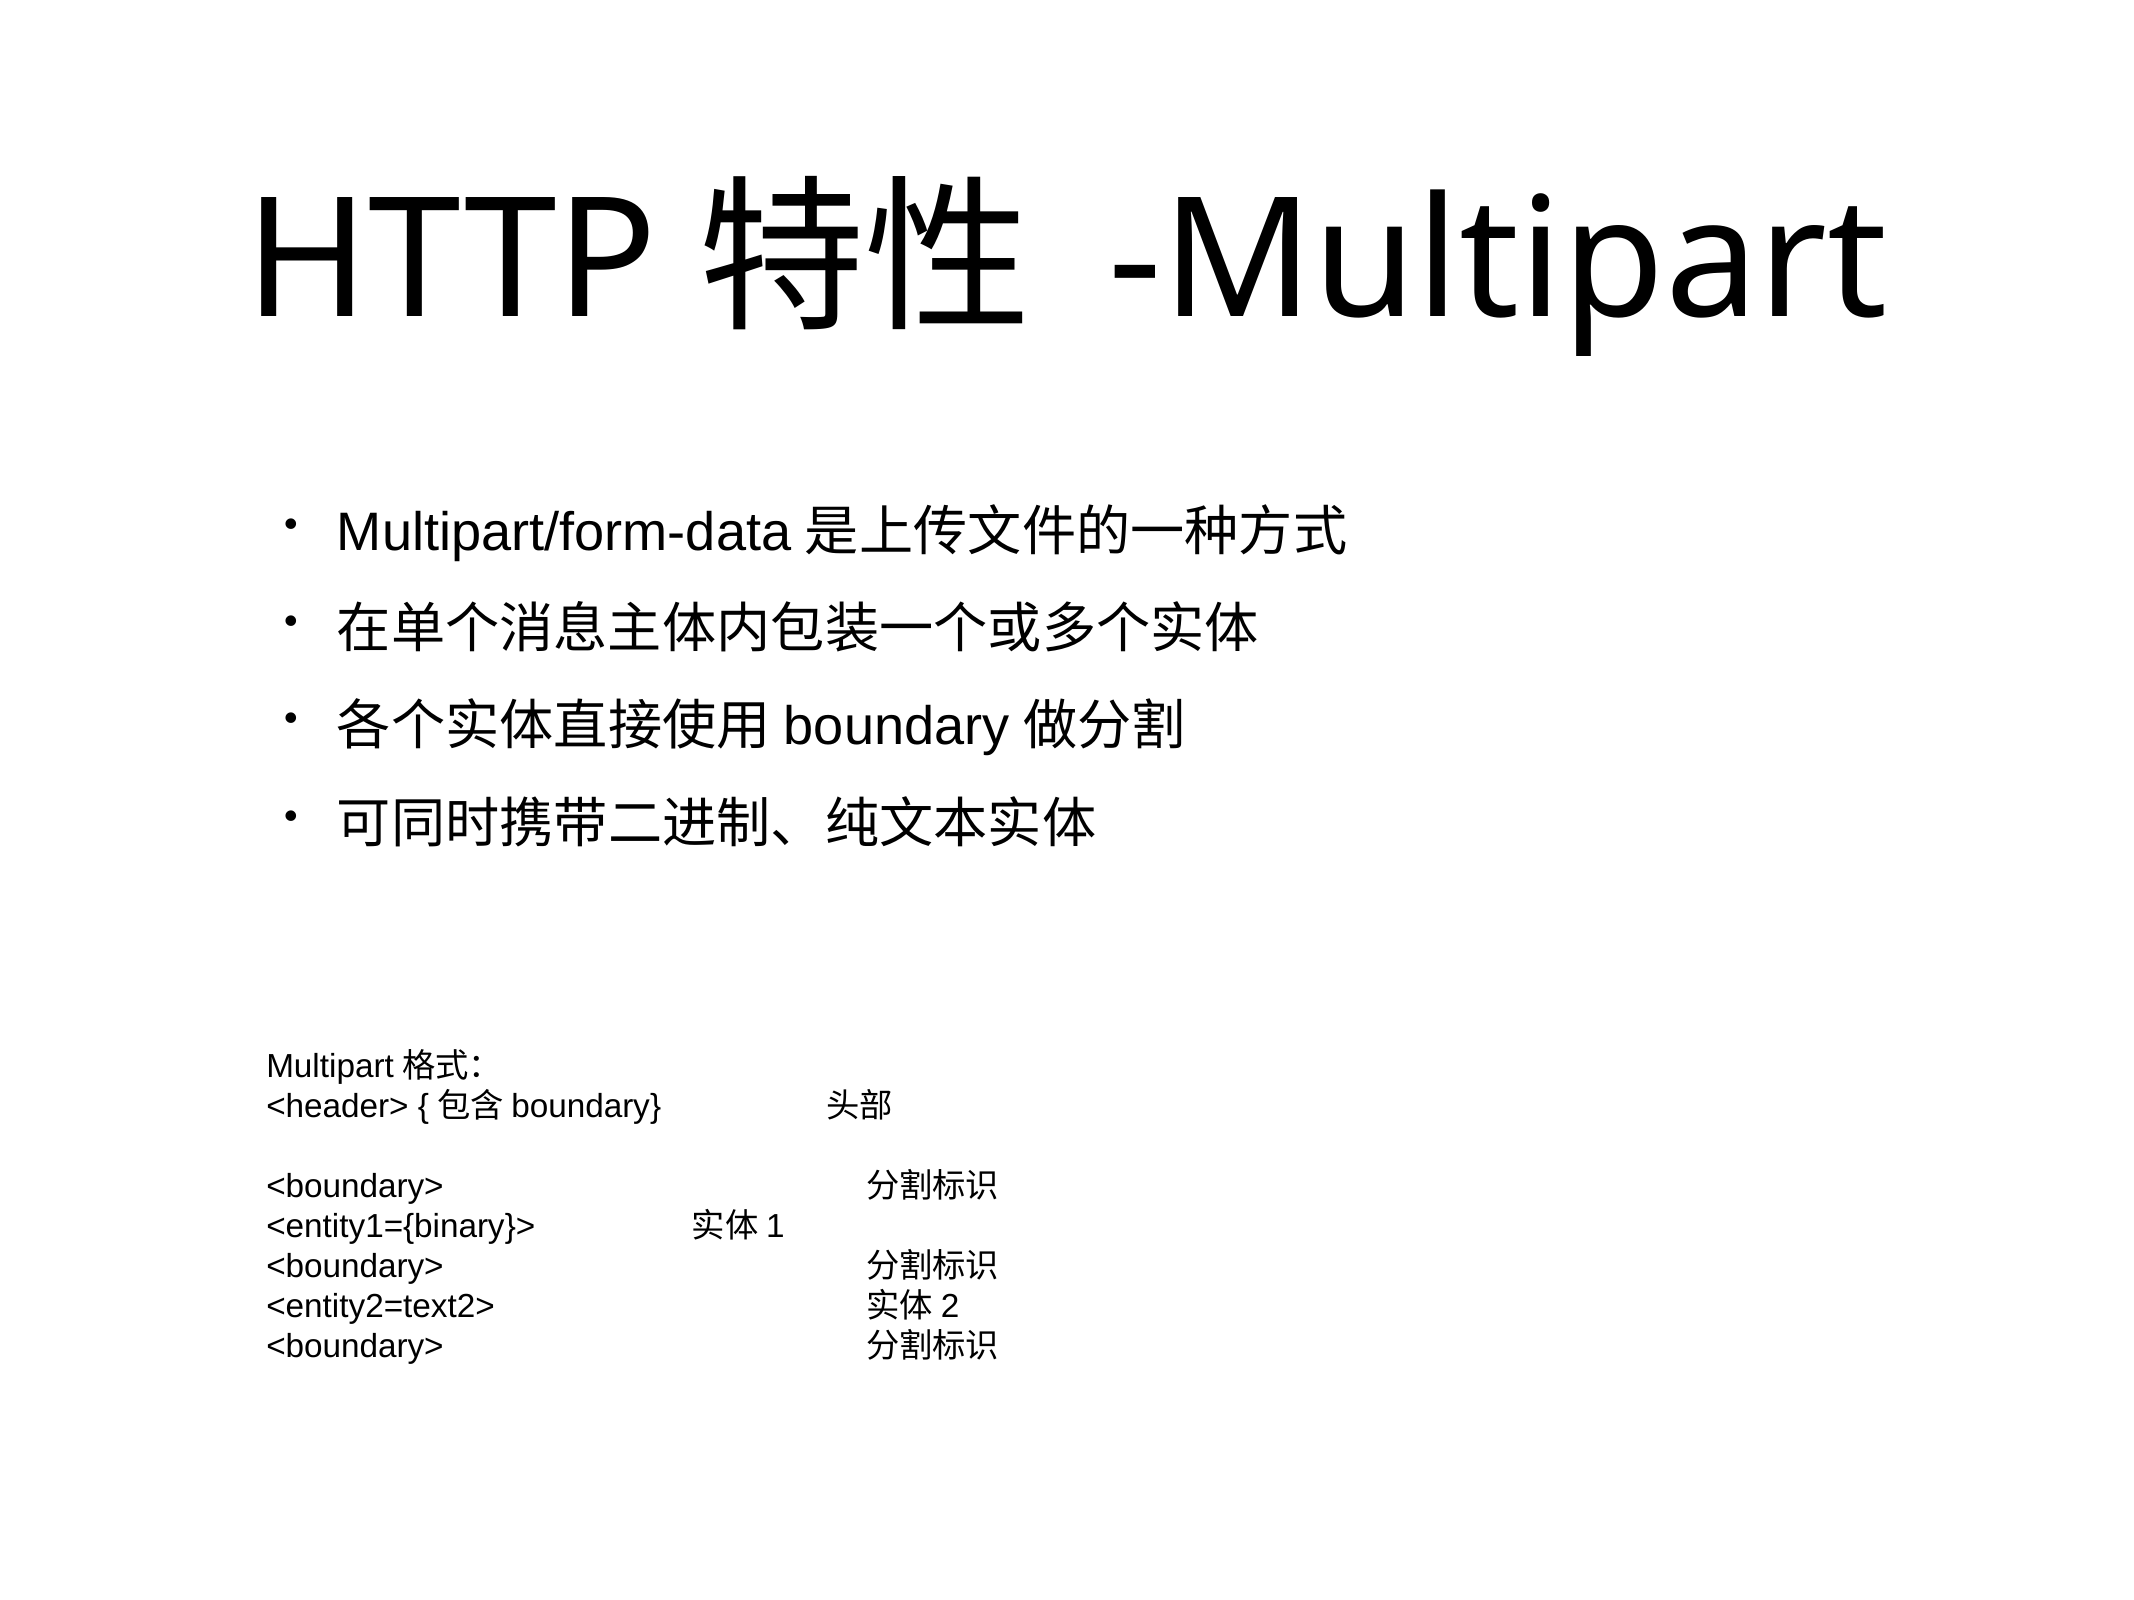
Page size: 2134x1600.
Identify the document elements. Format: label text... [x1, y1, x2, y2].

text_box Multipart格式： <header> {包含boundary} 头部 <boundary> 分割标识 <entity1={binary}> 实体1 <boundary> 分割标识 <entity2=text2> 实体2 <boundary> 分割标识 [258, 1036, 1008, 1373]
title HTTP特性 -Multipart [155, 72, 1978, 428]
text_box Multipart/form-data是上传文件的一种方式 在单个消息主体内包装一个或多个实体 各个实体直接使用boundary做分割 可同时携带二进制、纯文本实体 [275, 455, 1357, 862]
